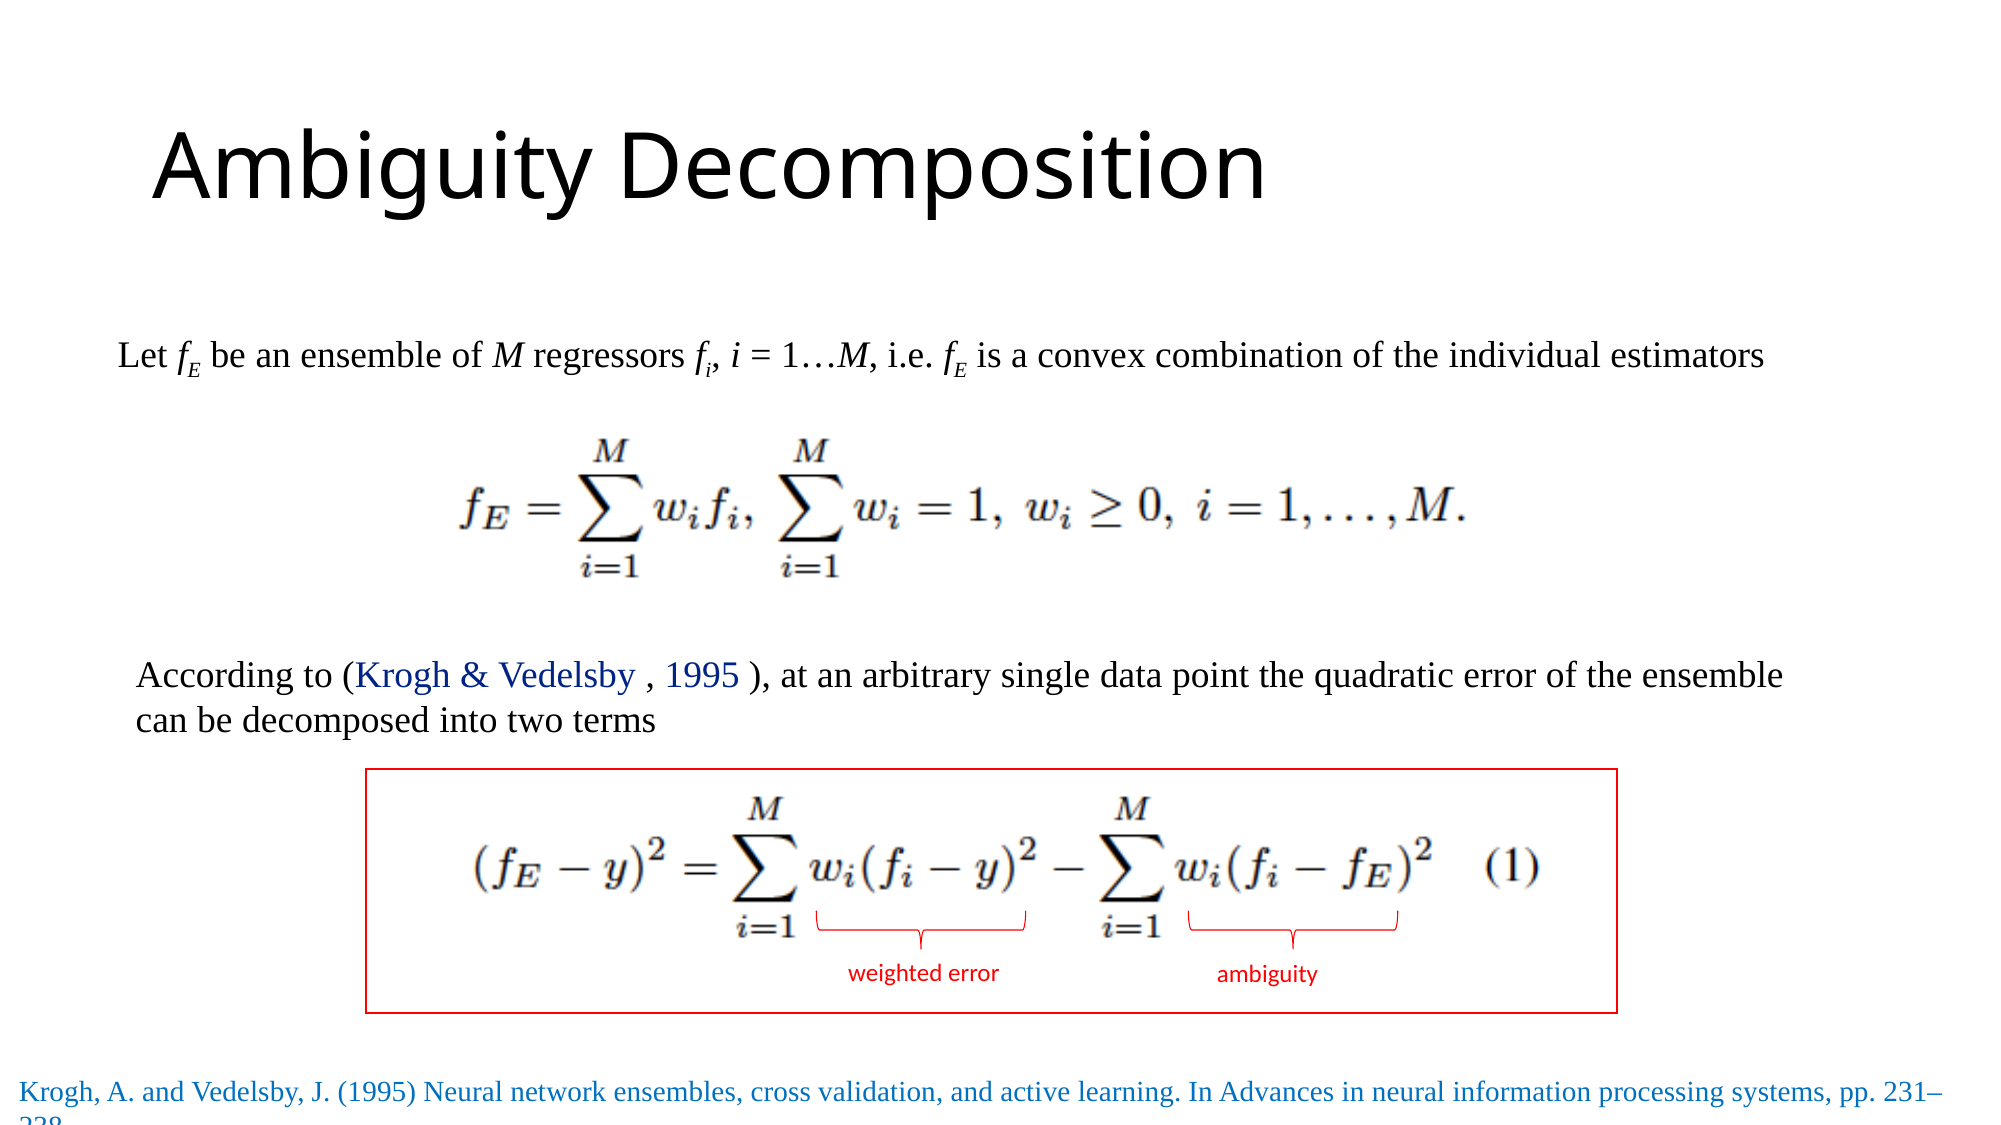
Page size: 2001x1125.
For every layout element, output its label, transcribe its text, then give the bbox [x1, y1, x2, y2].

title Ambiguity Decomposition [137, 59, 1863, 278]
picture [439, 768, 1561, 959]
text_box Let fE be an ensemble of M regressors fi, i = 1…M, i.e. fE is a convex combination of the individual estimators [102, 322, 1863, 389]
text_box [365, 768, 1618, 1014]
text_box Krogh, A. and Vedelsby, J. (1995) Neural network ensembles, cross validation, and active learning. In Advances in neural information processing systems, pp. 231–238. [3, 1065, 2000, 1125]
text_box According to (Krogh & Vedelsby , 1995 ), at an arbitrary single data point the quadratic error of the ensemble can be decomposed into two terms [120, 642, 1829, 748]
picture [439, 429, 1484, 605]
